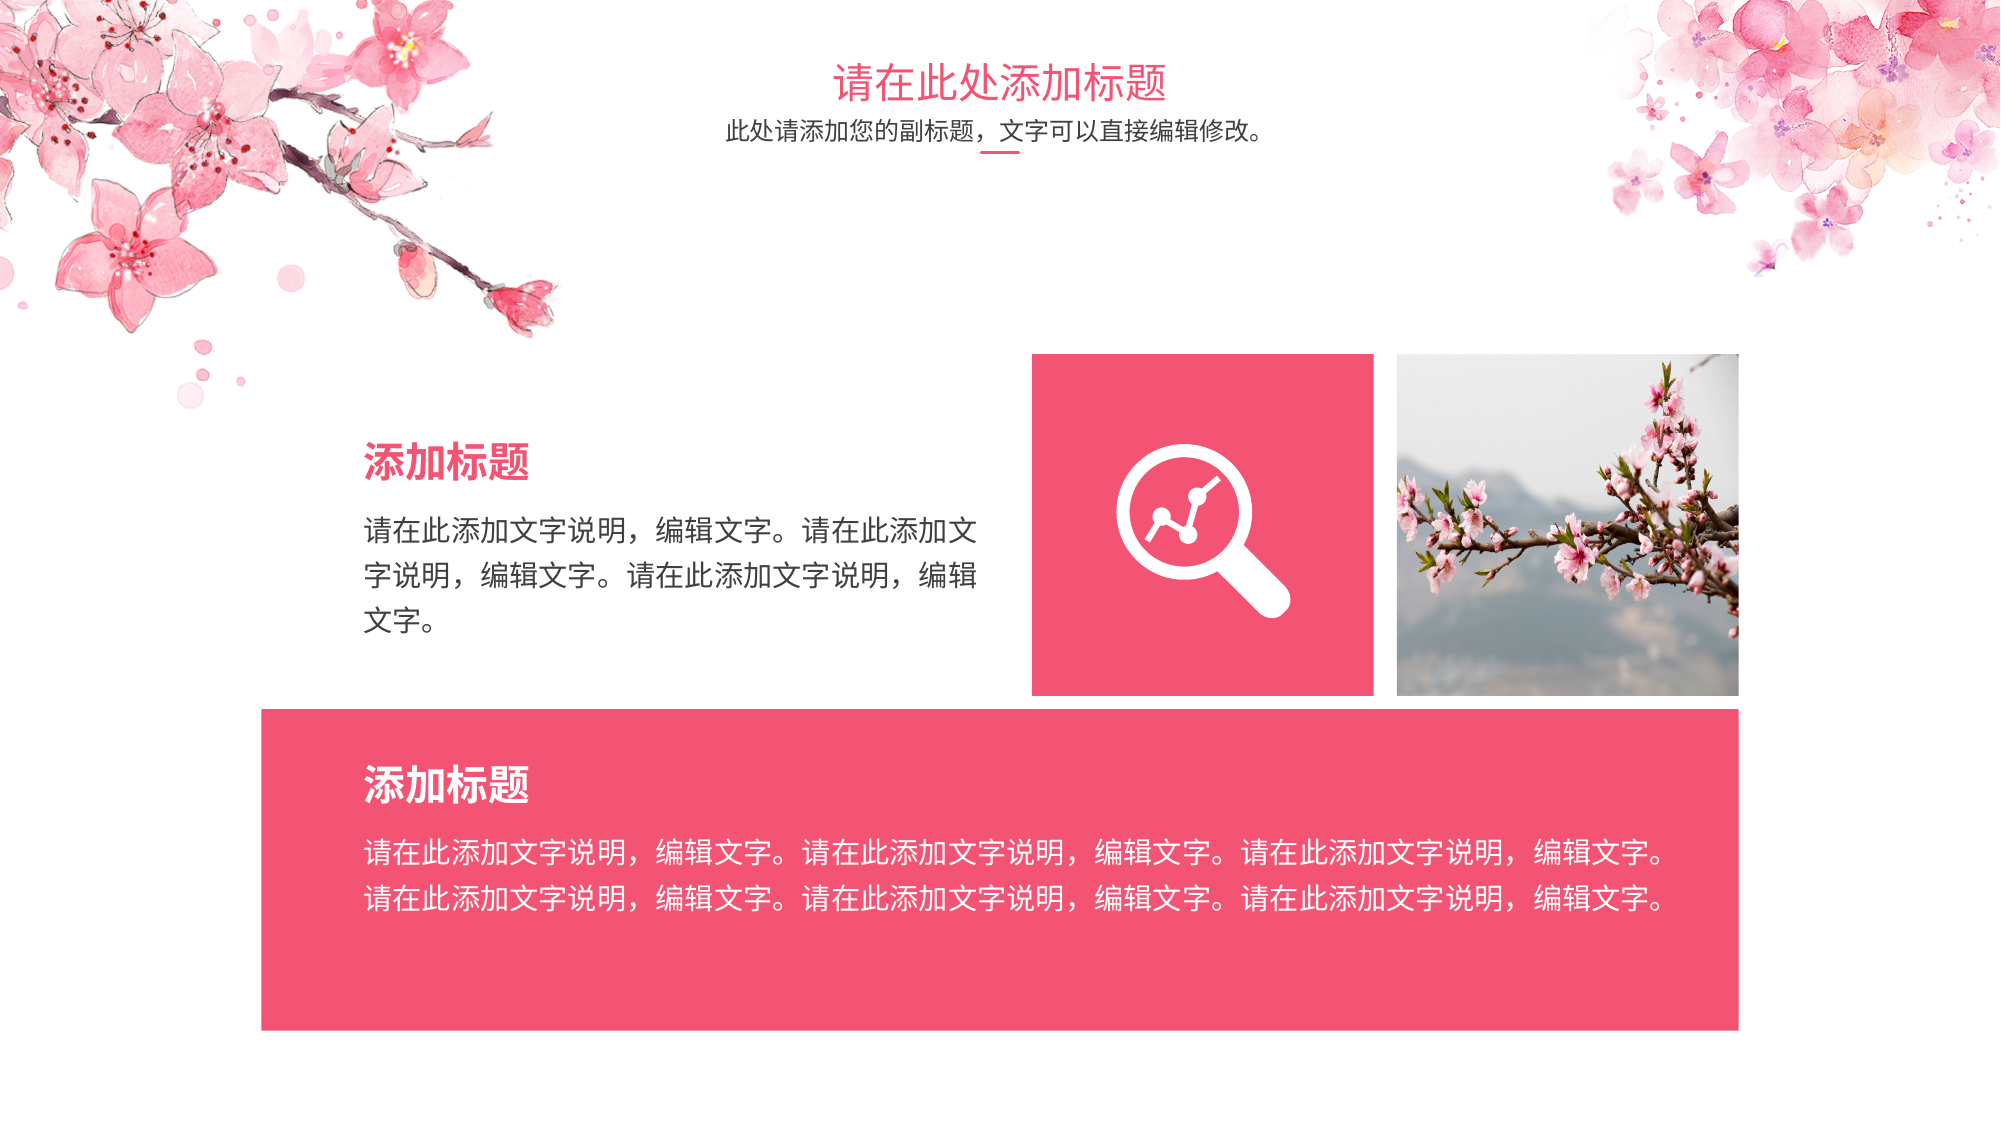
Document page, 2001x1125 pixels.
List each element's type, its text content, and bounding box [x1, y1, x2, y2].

picture [0, 0, 679, 411]
text_box 请在此添加文字说明，编辑文字。请在此添加文字说明，编辑文字。请在此添加文字说明，编辑文字。请在此添加文字说明，编辑文字。请在此添加文字说明，编辑文字。请在此添加文字说明，编辑文字。 [348, 816, 1671, 923]
text_box 添加标题 [348, 428, 564, 493]
text_box 请在此添加文字说明，编辑文字。请在此添加文字说明，编辑文字。请在此添加文字说明，编辑文字。 [348, 493, 1000, 645]
text_box [1396, 353, 1740, 697]
text_box [260, 708, 1740, 1032]
text_box 添加标题 [348, 751, 564, 816]
text_box 请在此处添加标题 [818, 49, 1182, 98]
picture [1571, 0, 2000, 459]
text_box [1031, 353, 1375, 697]
text_box [1116, 444, 1291, 619]
text_box 此处请添加您的副标题，文字可以直接编辑修改。 [679, 98, 1323, 153]
